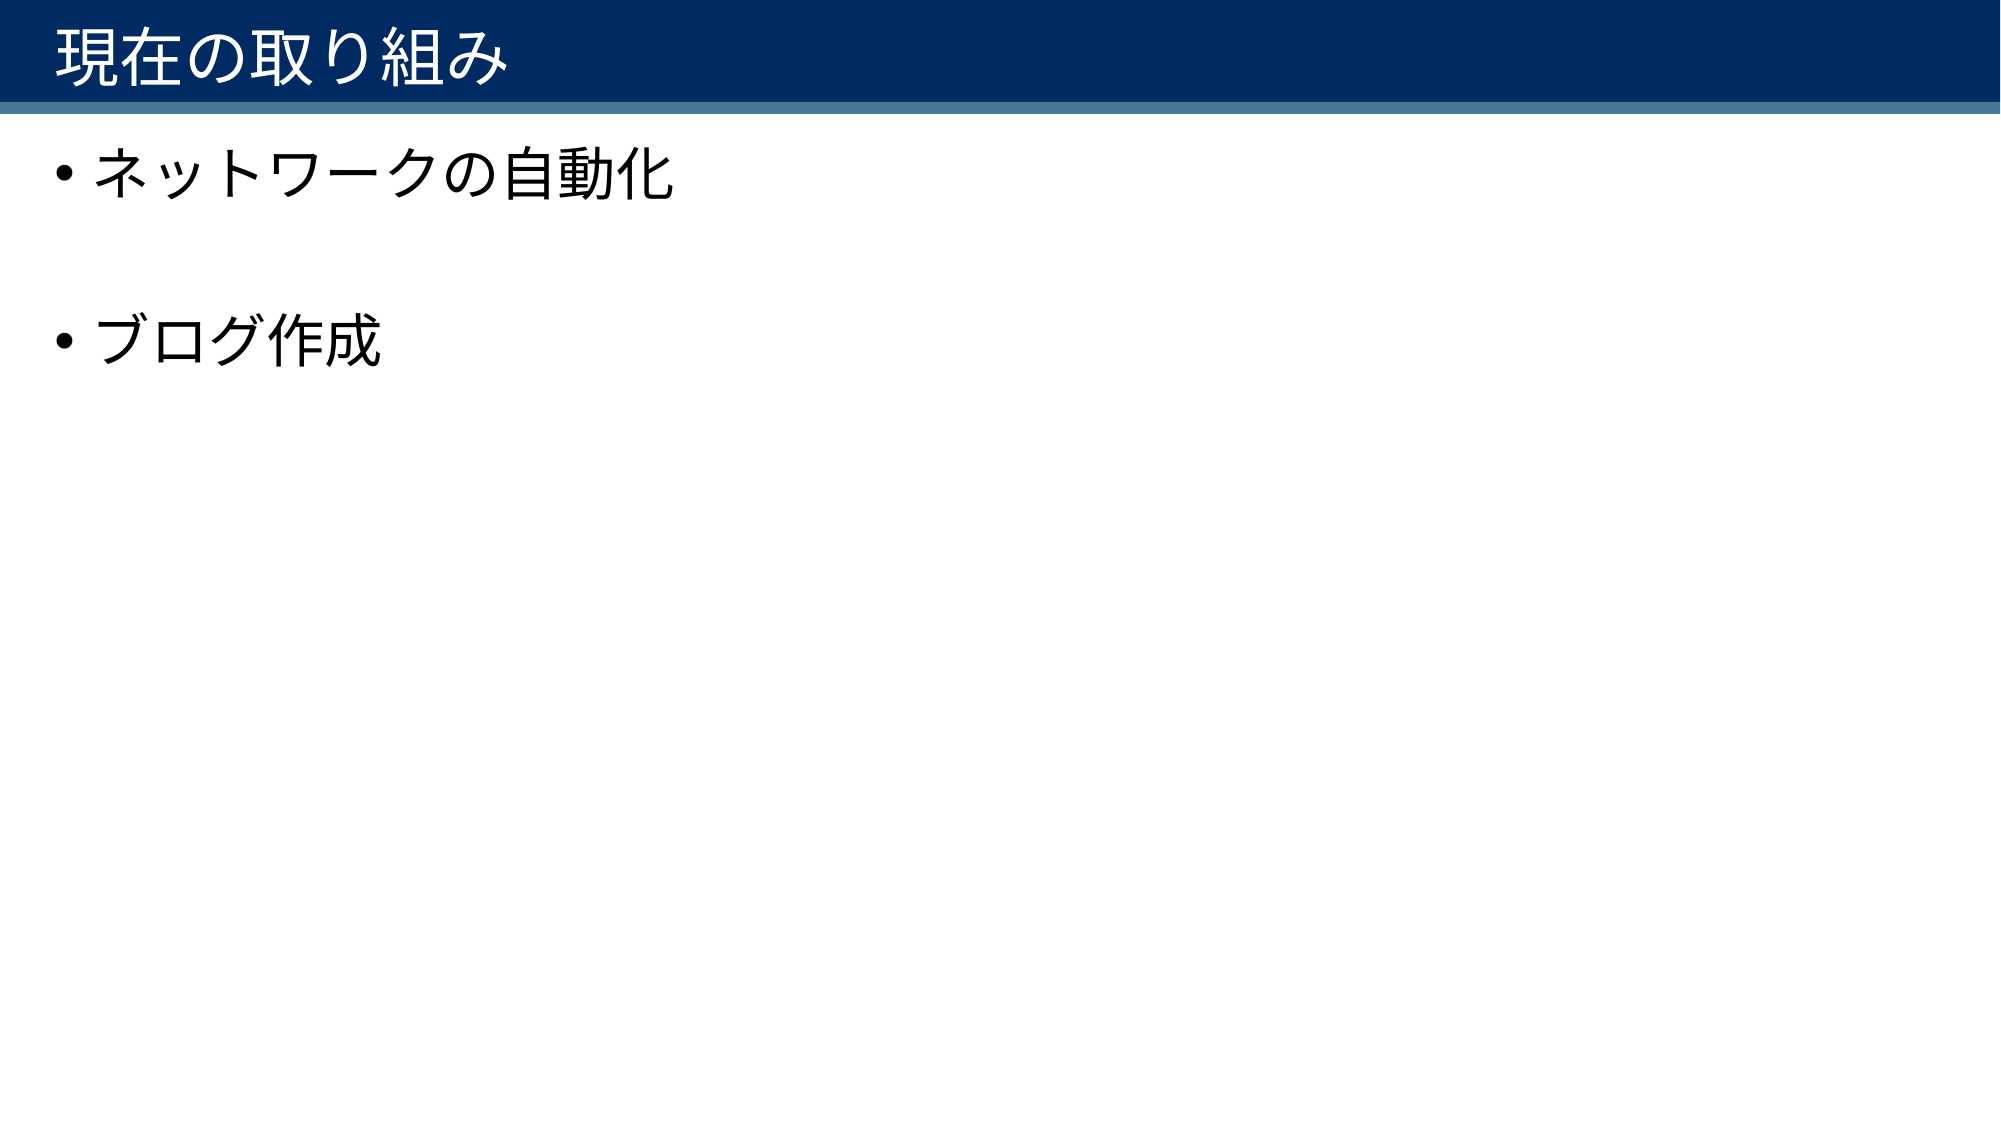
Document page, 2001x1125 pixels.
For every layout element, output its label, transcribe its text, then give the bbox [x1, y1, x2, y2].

list ネットワークの自動化 ブログ作成 [39, 137, 1961, 1059]
picture [0, 0, 2001, 114]
title 現在の取り組み [39, 18, 1961, 96]
